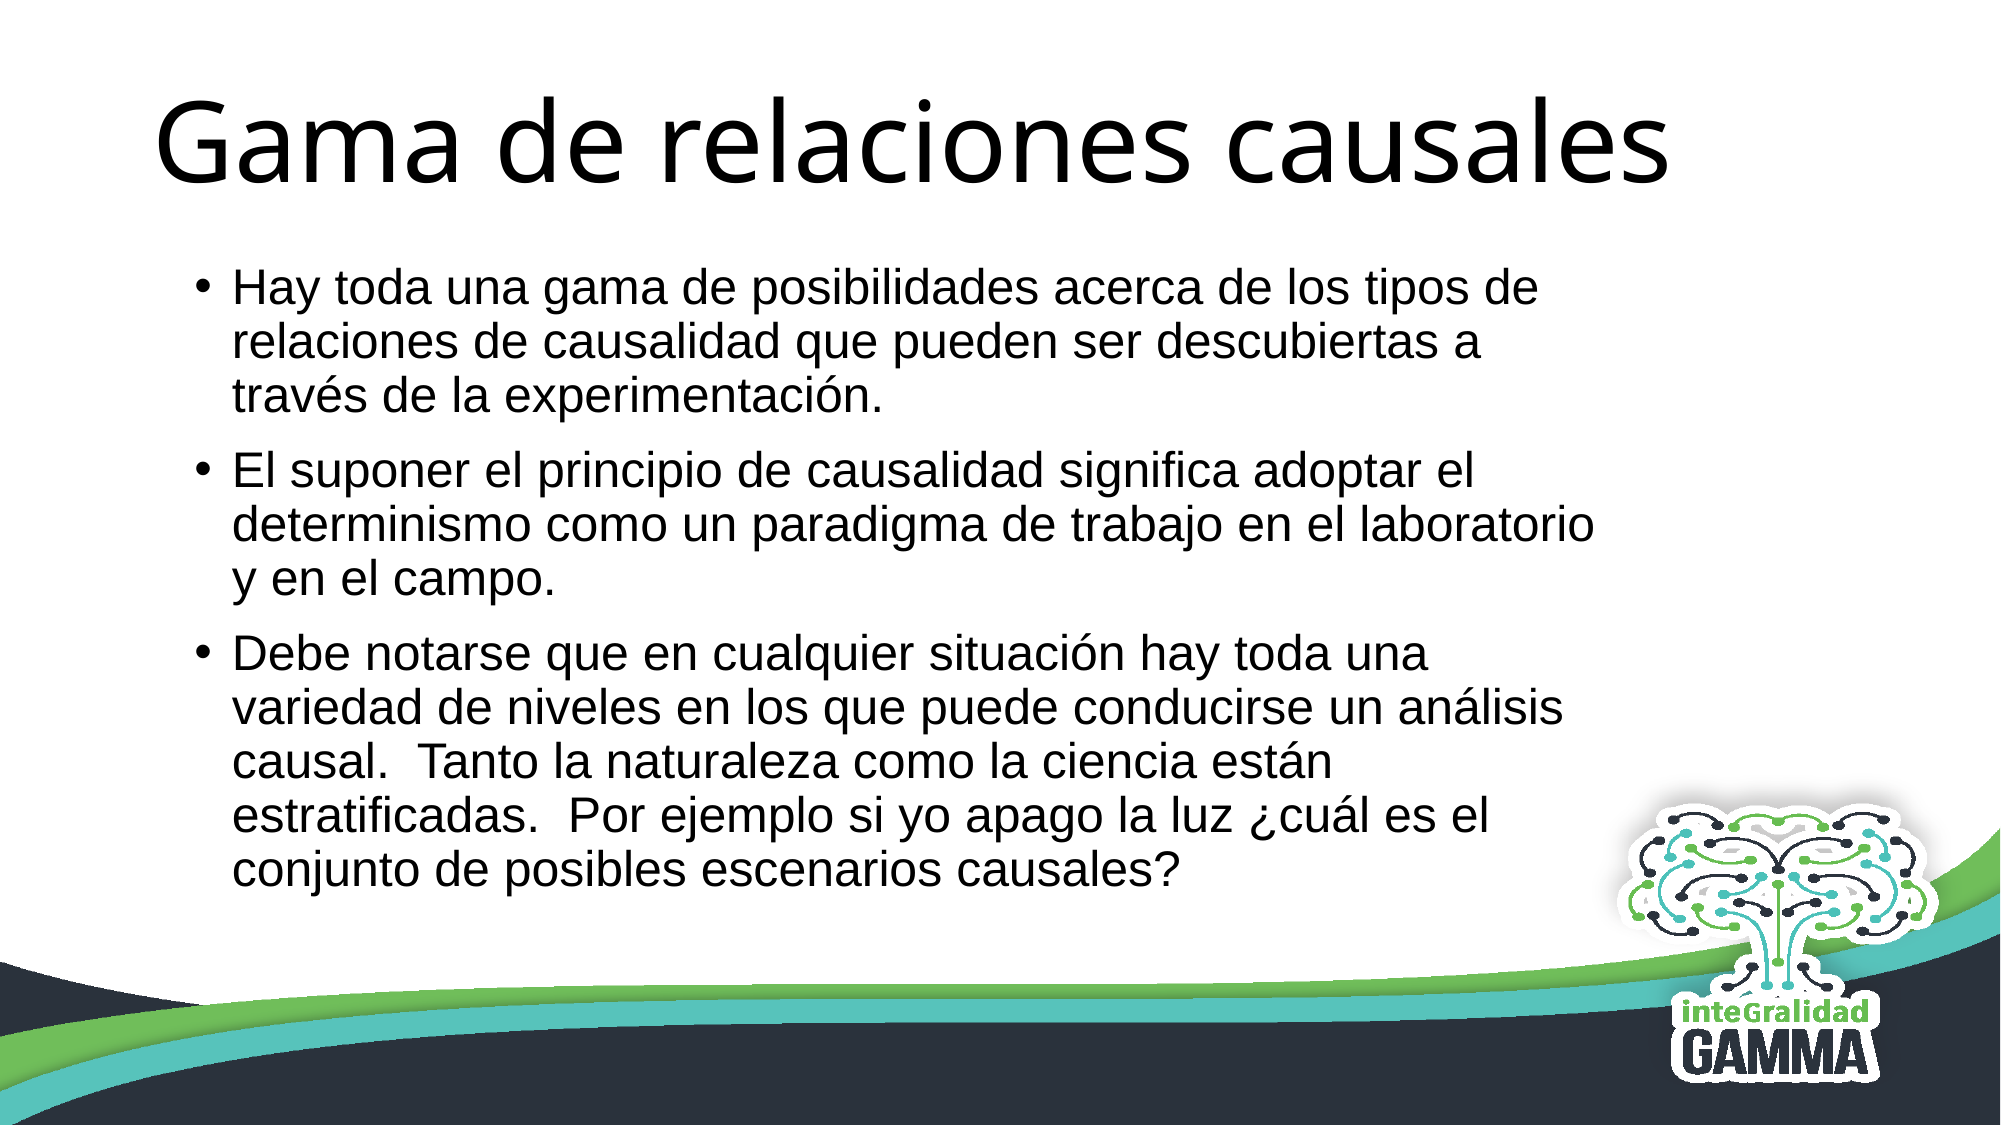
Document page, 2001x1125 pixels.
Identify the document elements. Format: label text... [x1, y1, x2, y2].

title Gama de relaciones causales [137, 59, 1863, 232]
picture [0, 0, 2001, 1125]
list Hay toda una gama de posibilidades acerca de los tipos de relaciones de causalidad que pueden ser descubiertas a través de la experimentación. El suponer el principio de causalidad significa adoptar el determinismo como un paradigma de trabajo en el laboratorio y en el campo. Debe notarse que en cualquier situación hay toda una variedad de niveles en los que puede conducirse un análisis causal. Tanto la naturaleza como la ciencia están estratificadas. Por ejemplo si yo apago la luz ¿cuál es el conjunto de posibles escenarios causales? [179, 254, 1632, 961]
